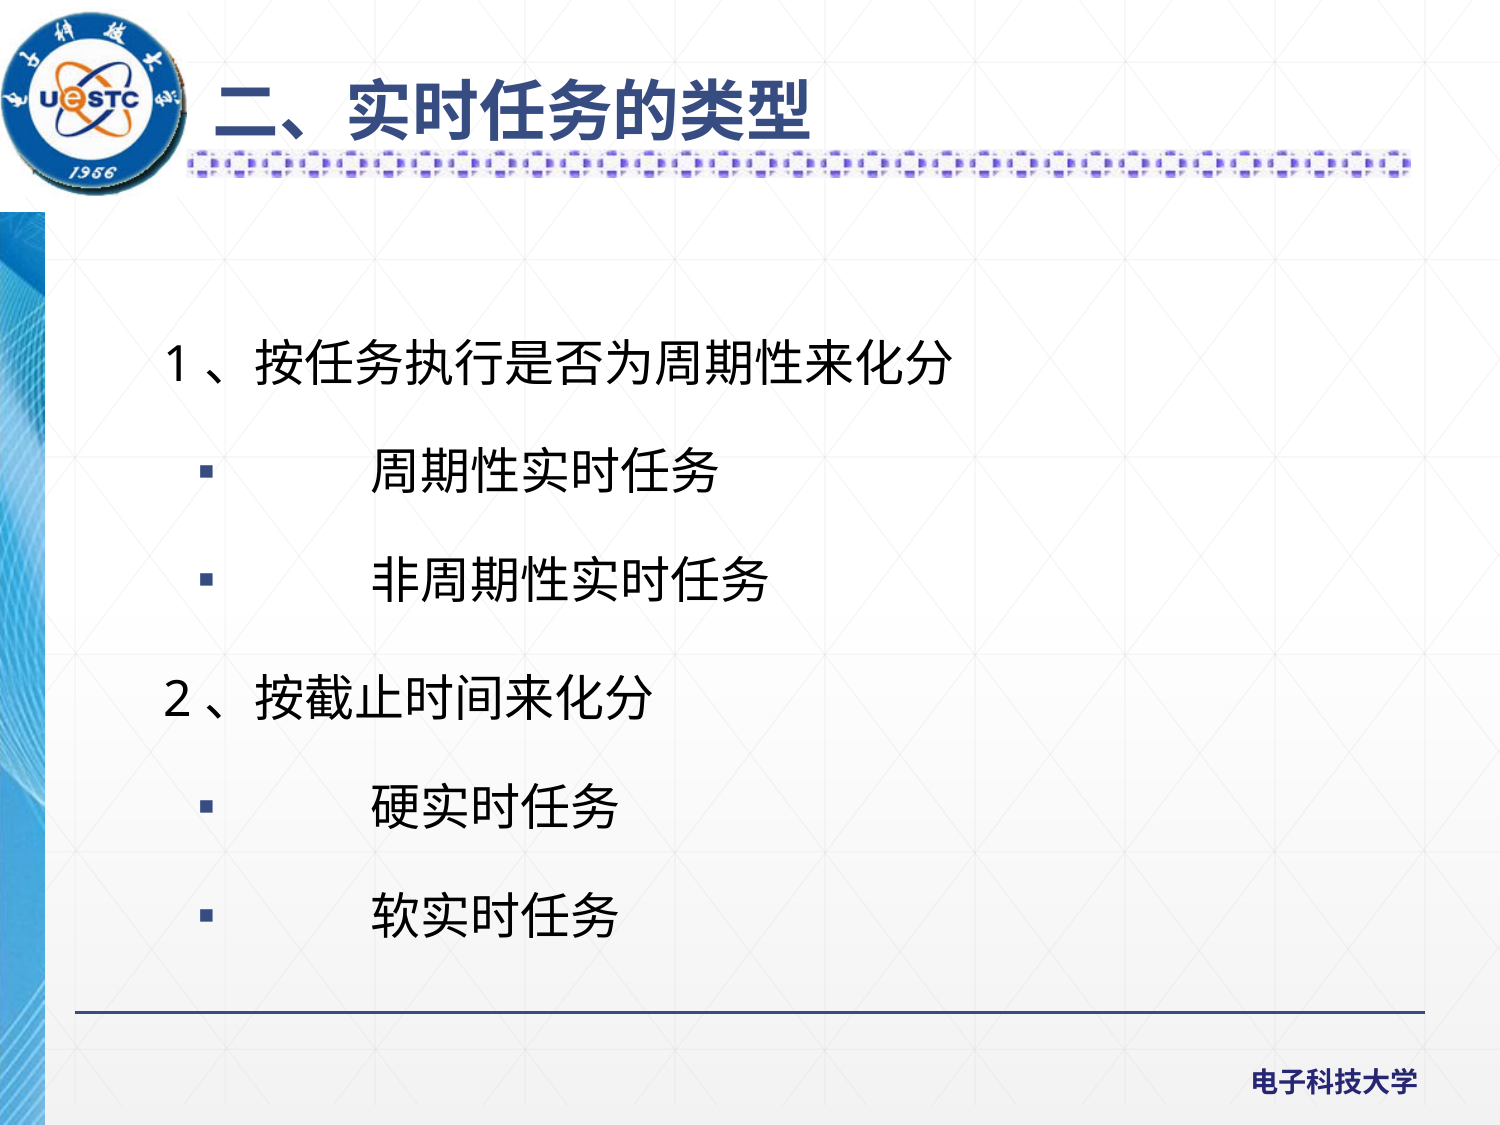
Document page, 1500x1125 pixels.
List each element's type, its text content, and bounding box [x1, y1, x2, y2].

picture [1013, 149, 1411, 178]
title 二、实时任务的类型 [197, 70, 1013, 186]
list 1、按任务执行是否为周期性来化分 周期性实时任务 非周期性实时任务 2、按截止时间来化分 硬实时任务 软实时任务 [149, 293, 1276, 634]
picture [0, 0, 197, 197]
picture [0, 212, 45, 1125]
